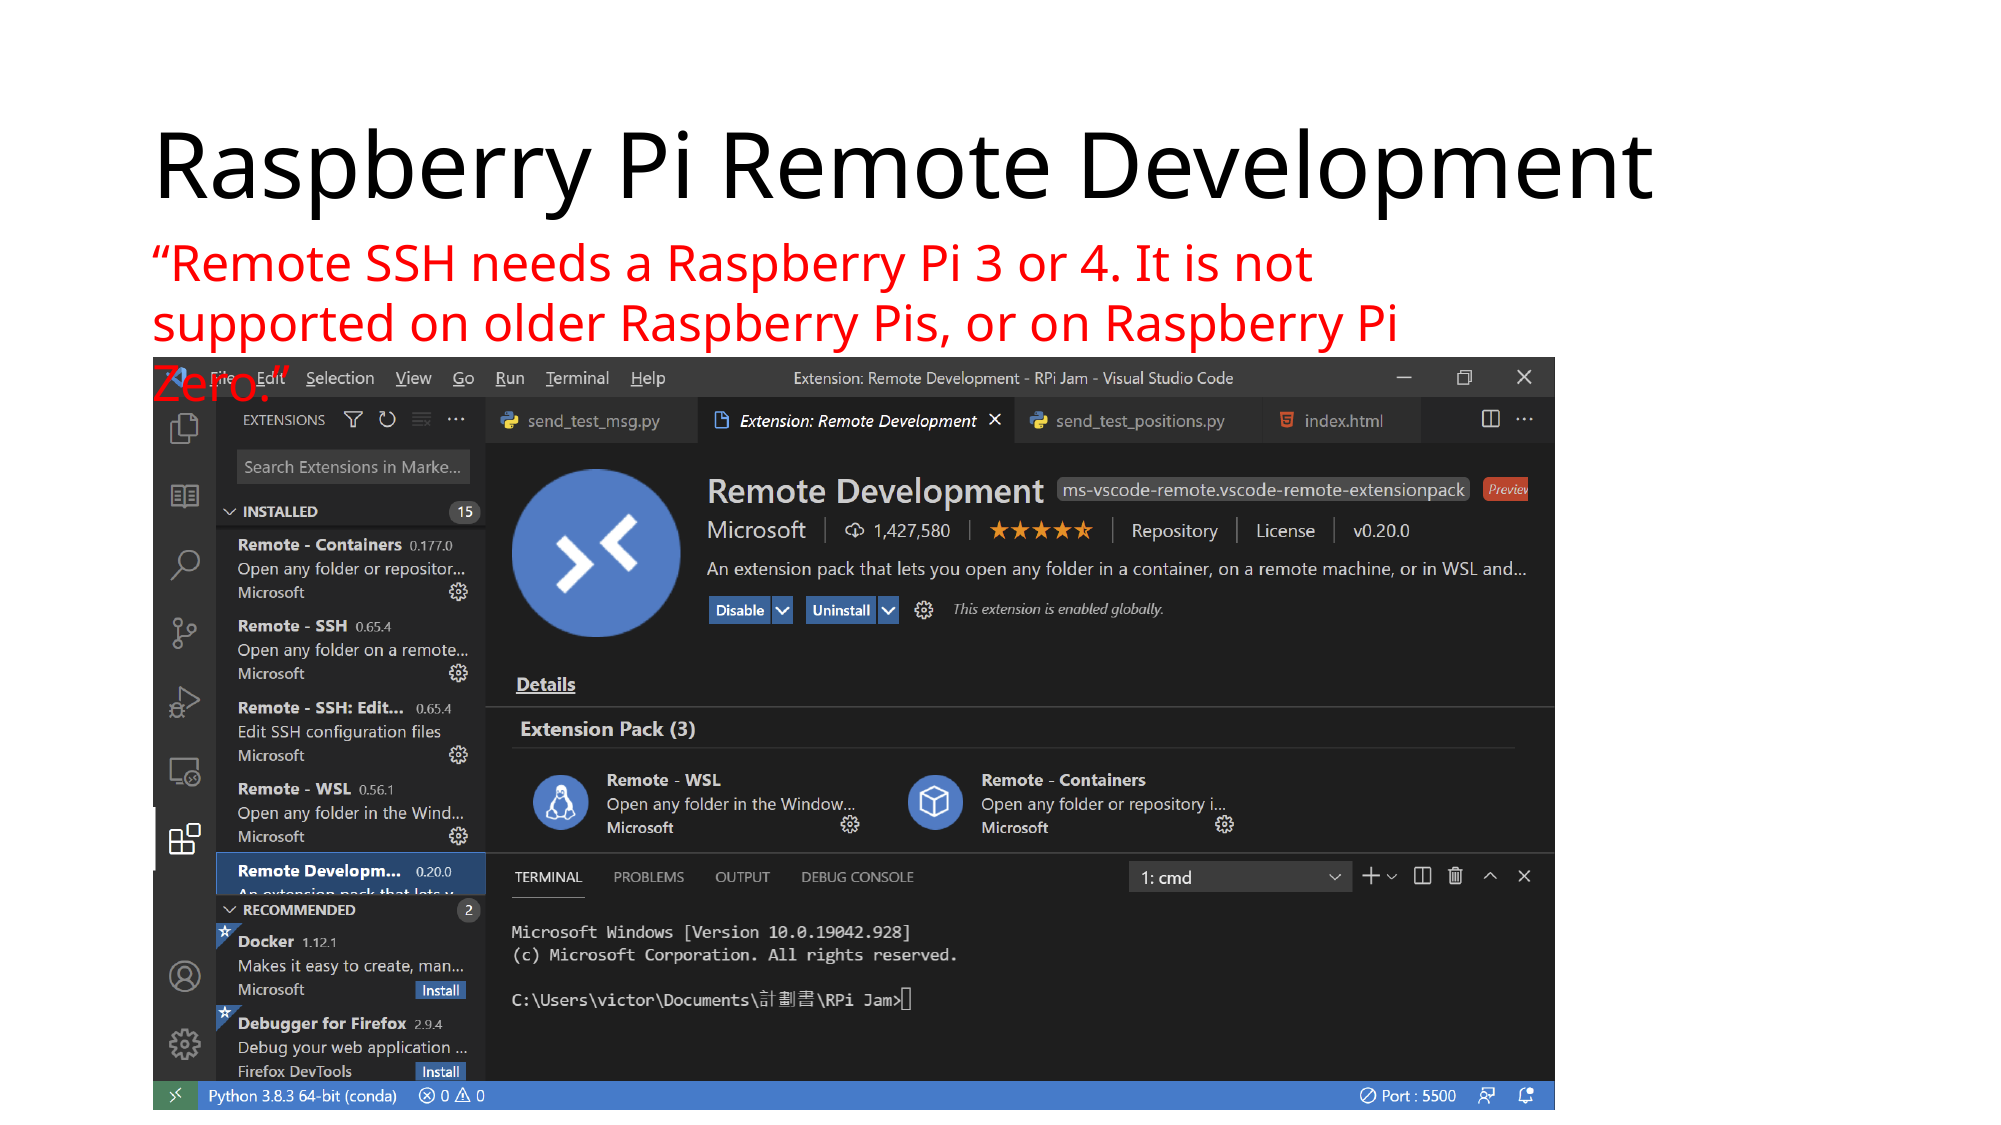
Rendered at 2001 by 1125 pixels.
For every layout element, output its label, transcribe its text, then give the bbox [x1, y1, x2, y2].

text_box “Remote SSH needs a Raspberry Pi 3 or 4. It is not supported on older Raspberry Pis, or on Raspberry Pi Zero.” [137, 224, 1554, 419]
picture [153, 357, 1555, 1110]
title Raspberry Pi Remote Development [137, 59, 1863, 278]
